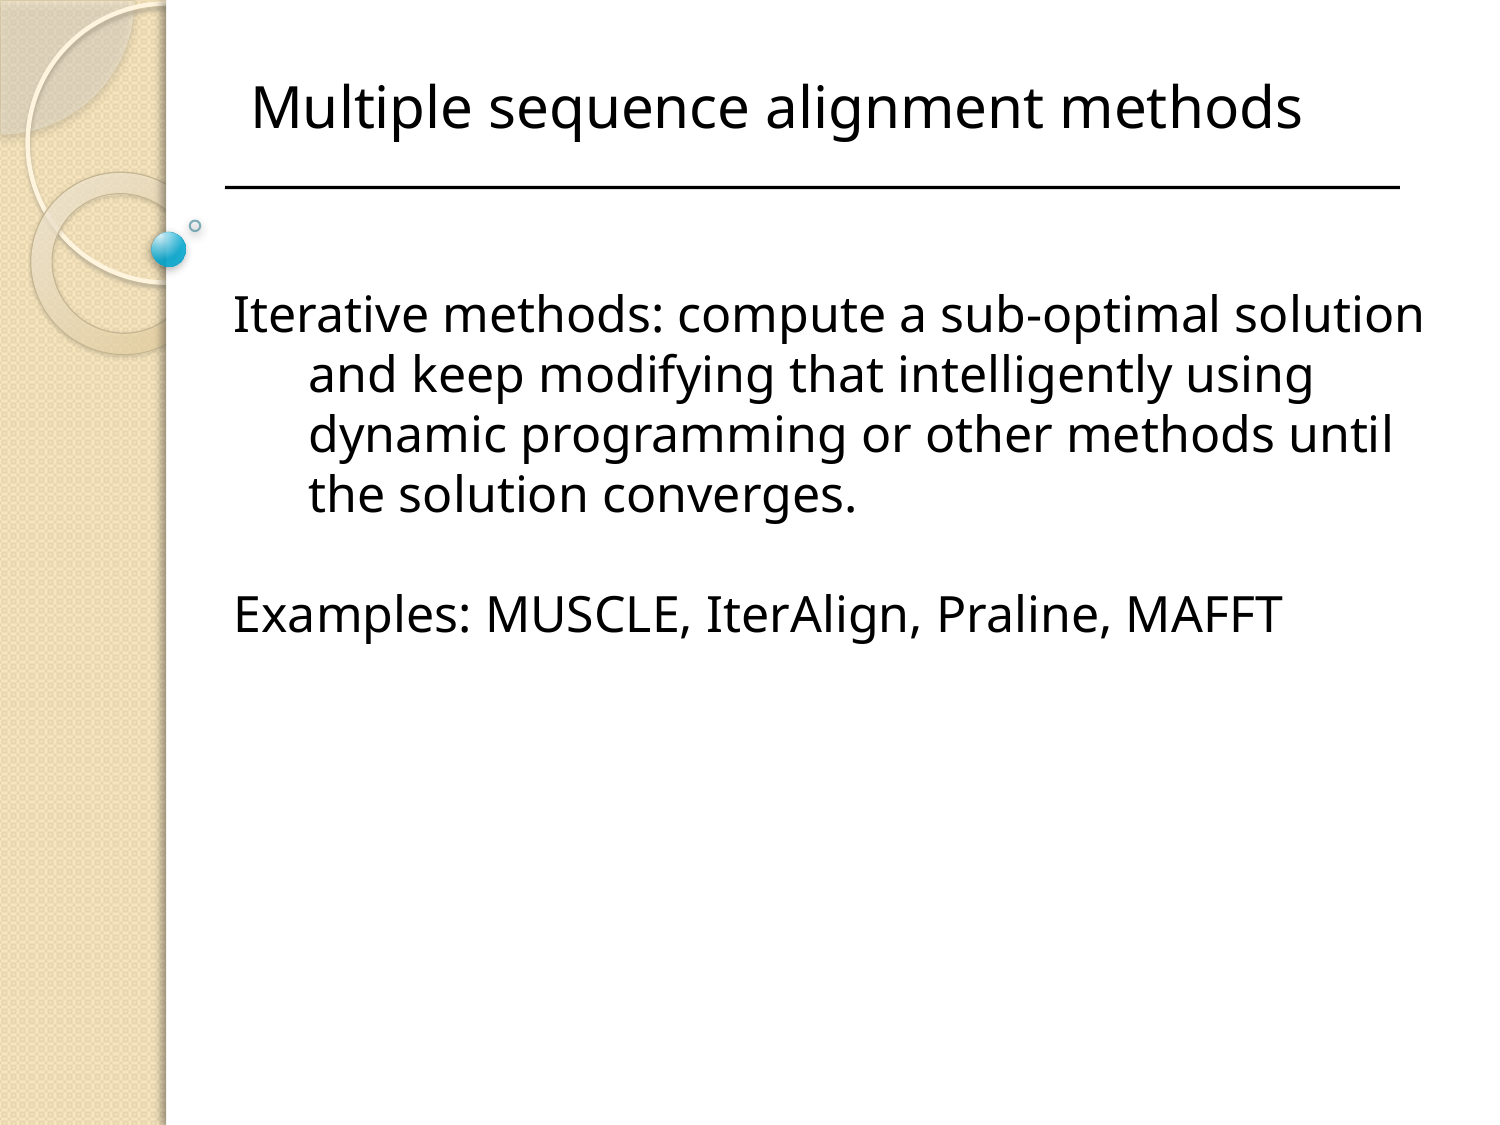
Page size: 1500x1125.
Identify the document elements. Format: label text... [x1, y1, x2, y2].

text_box Iterative methods: compute a sub-optimal solution and keep modifying that intelligently using dynamic programming or other methods until the solution converges. Examples: MUSCLE, IterAlign, Praline, MAFFT [218, 274, 1463, 650]
text_box Multiple sequence alignment methods [235, 62, 1318, 148]
